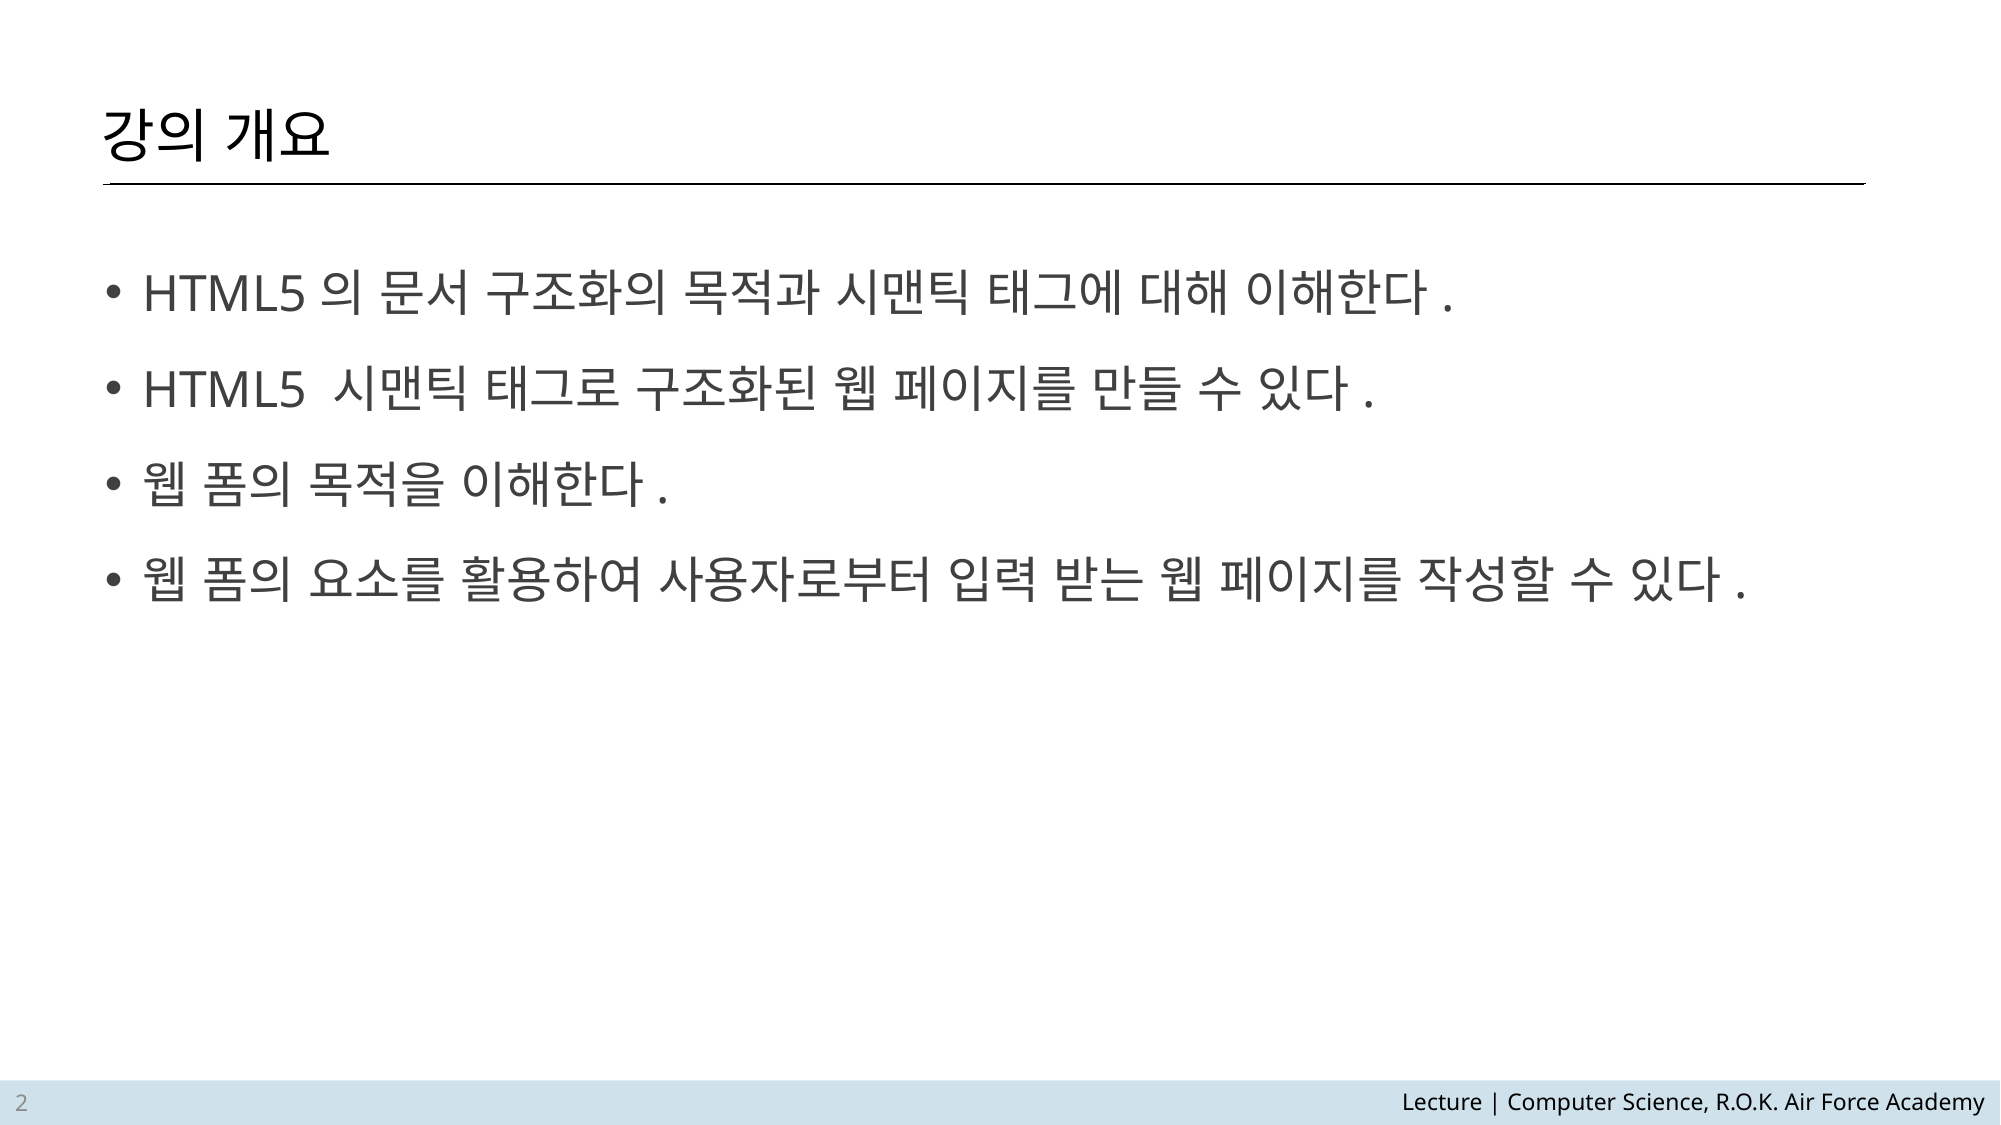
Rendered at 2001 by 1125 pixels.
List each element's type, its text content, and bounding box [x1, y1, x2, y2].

list 강의 개요 [90, 114, 1862, 164]
slide_number 2 [0, 1086, 114, 1123]
list HTML5의 문서 구조화의 목적과 시맨틱 태그에 대해 이해한다. HTML5 시맨틱 태그로 구조화된 웹 페이지를 만들 수 있다. 웹 폼의 목적을 이해한다. 웹 폼의 요소를 활용하여 사용자로부터 입력 받는 웹 페이지를 작성할 수 있다. [89, 238, 1863, 1014]
